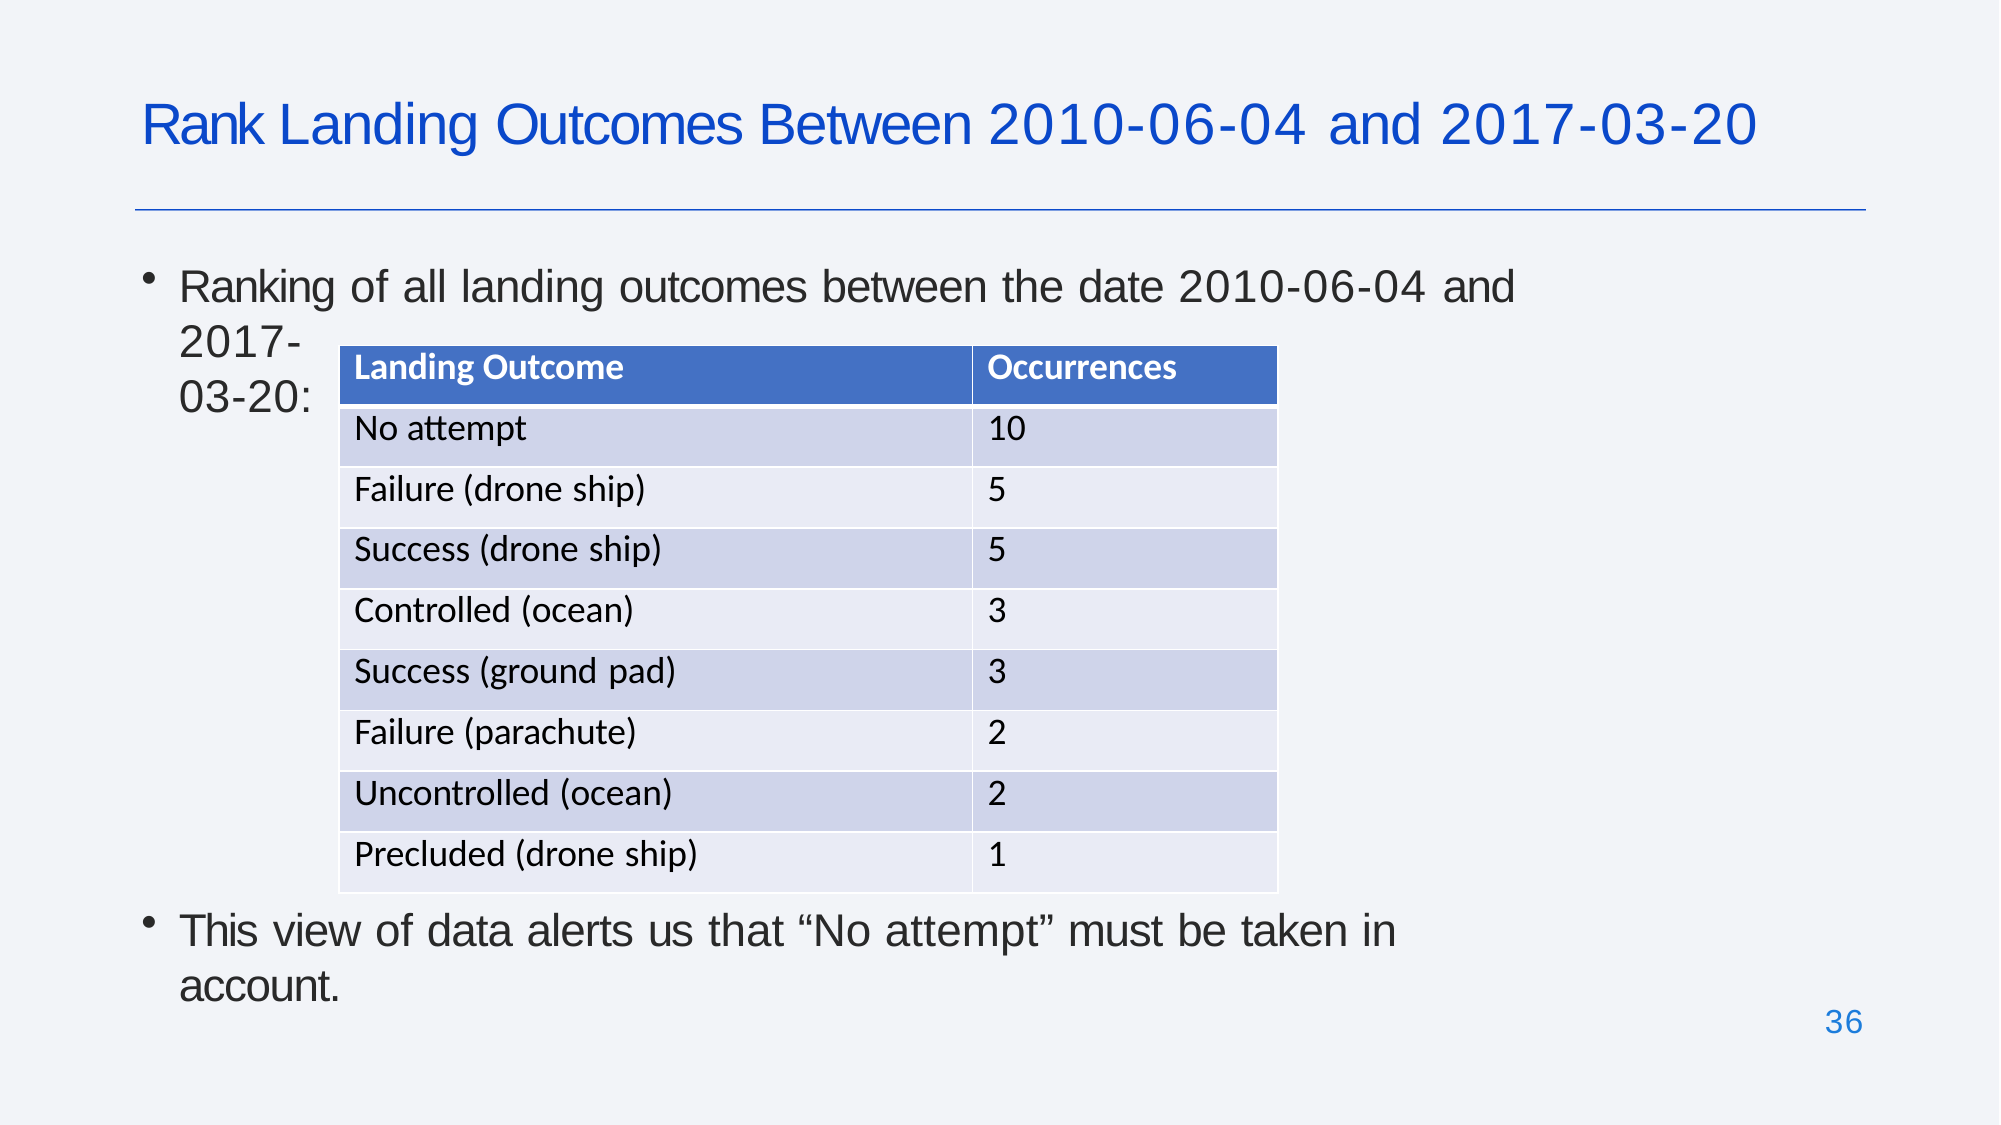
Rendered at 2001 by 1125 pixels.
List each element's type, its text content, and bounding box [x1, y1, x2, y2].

table_cell Failure (parachute) [340, 711, 972, 770]
title Rank Landing Outcomes Between 2010-06-04 and 2017-03-20 [139, 83, 1767, 274]
table_cell 5 [973, 468, 1277, 527]
table_cell 3 [973, 590, 1277, 649]
table_header Occurrences [973, 346, 1277, 404]
table_cell Success (drone ship) [340, 529, 972, 588]
table_cell 3 [973, 650, 1277, 710]
table_cell Uncontrolled (ocean) [340, 772, 972, 831]
table_cell Controlled (ocean) [340, 590, 972, 649]
table_cell 5 [973, 529, 1277, 588]
table_cell Precluded (drone ship) [340, 833, 972, 892]
table_cell 2 [973, 772, 1277, 831]
table_cell Success (ground pad) [340, 650, 972, 710]
table_cell 1 [973, 833, 1277, 892]
picture [0, 0, 2000, 1125]
text_box Ranking of all landing outcomes between the date 2010-06-04 and 2017- 03-20: [139, 274, 1654, 422]
slide_number 36 [1818, 1001, 1872, 1125]
table_cell 10 [973, 409, 1277, 466]
table_header Landing Outcome [340, 346, 972, 404]
table_cell 2 [973, 711, 1277, 770]
text_box This view of data alerts us that “No attempt” must be taken in account. [139, 898, 1567, 1011]
table_cell Failure (drone ship) [340, 468, 972, 527]
table_cell No attempt [340, 409, 972, 466]
